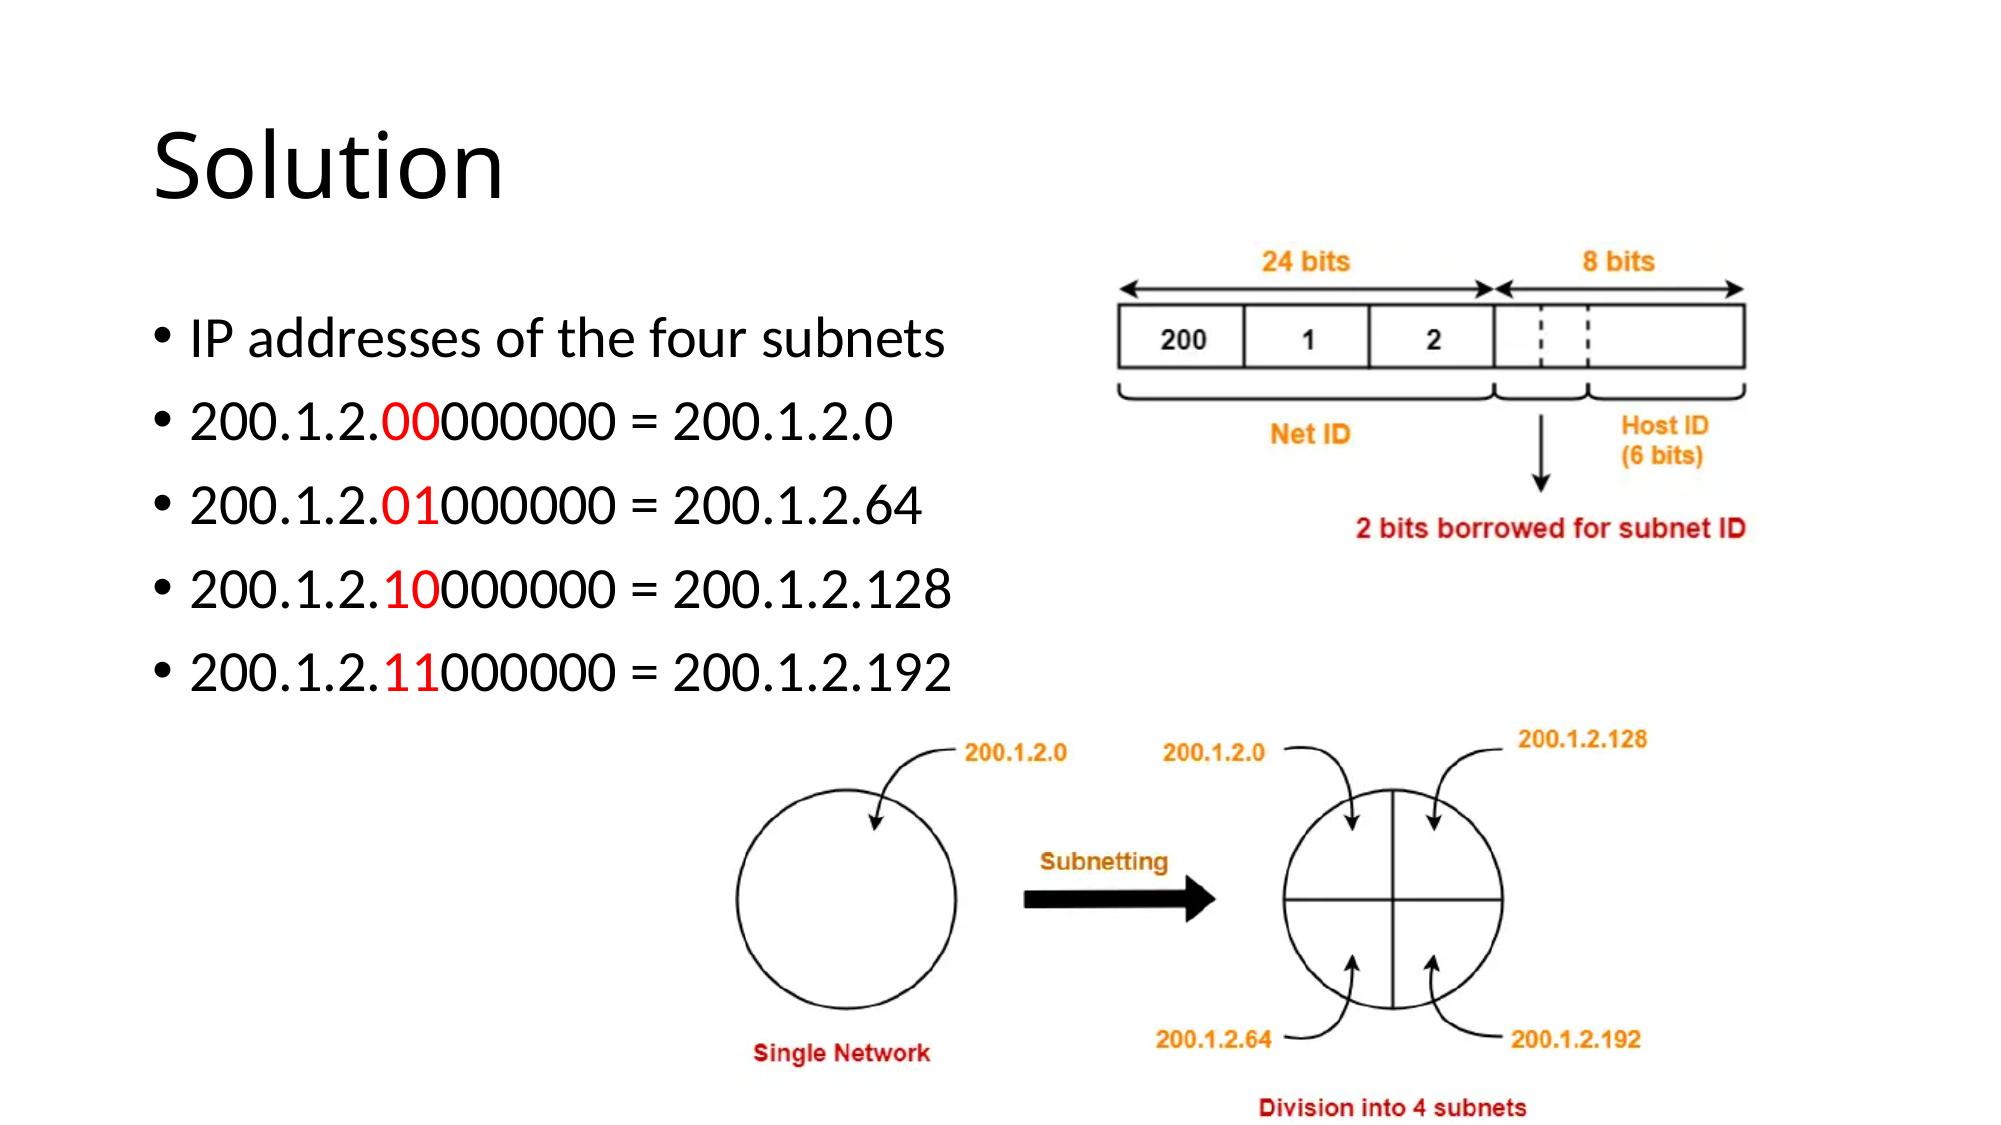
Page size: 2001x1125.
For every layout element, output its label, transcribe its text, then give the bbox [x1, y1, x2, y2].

title Solution [137, 59, 1863, 278]
picture [729, 715, 1661, 1125]
list IP addresses of the four subnets 200.1.2.00000000 = 200.1.2.0 200.1.2.01000000 = 200.1.2.64 200.1.2.10000000 = 200.1.2.128 200.1.2.11000000 = 200.1.2.192 [137, 299, 1863, 1014]
picture [1098, 235, 1778, 563]
